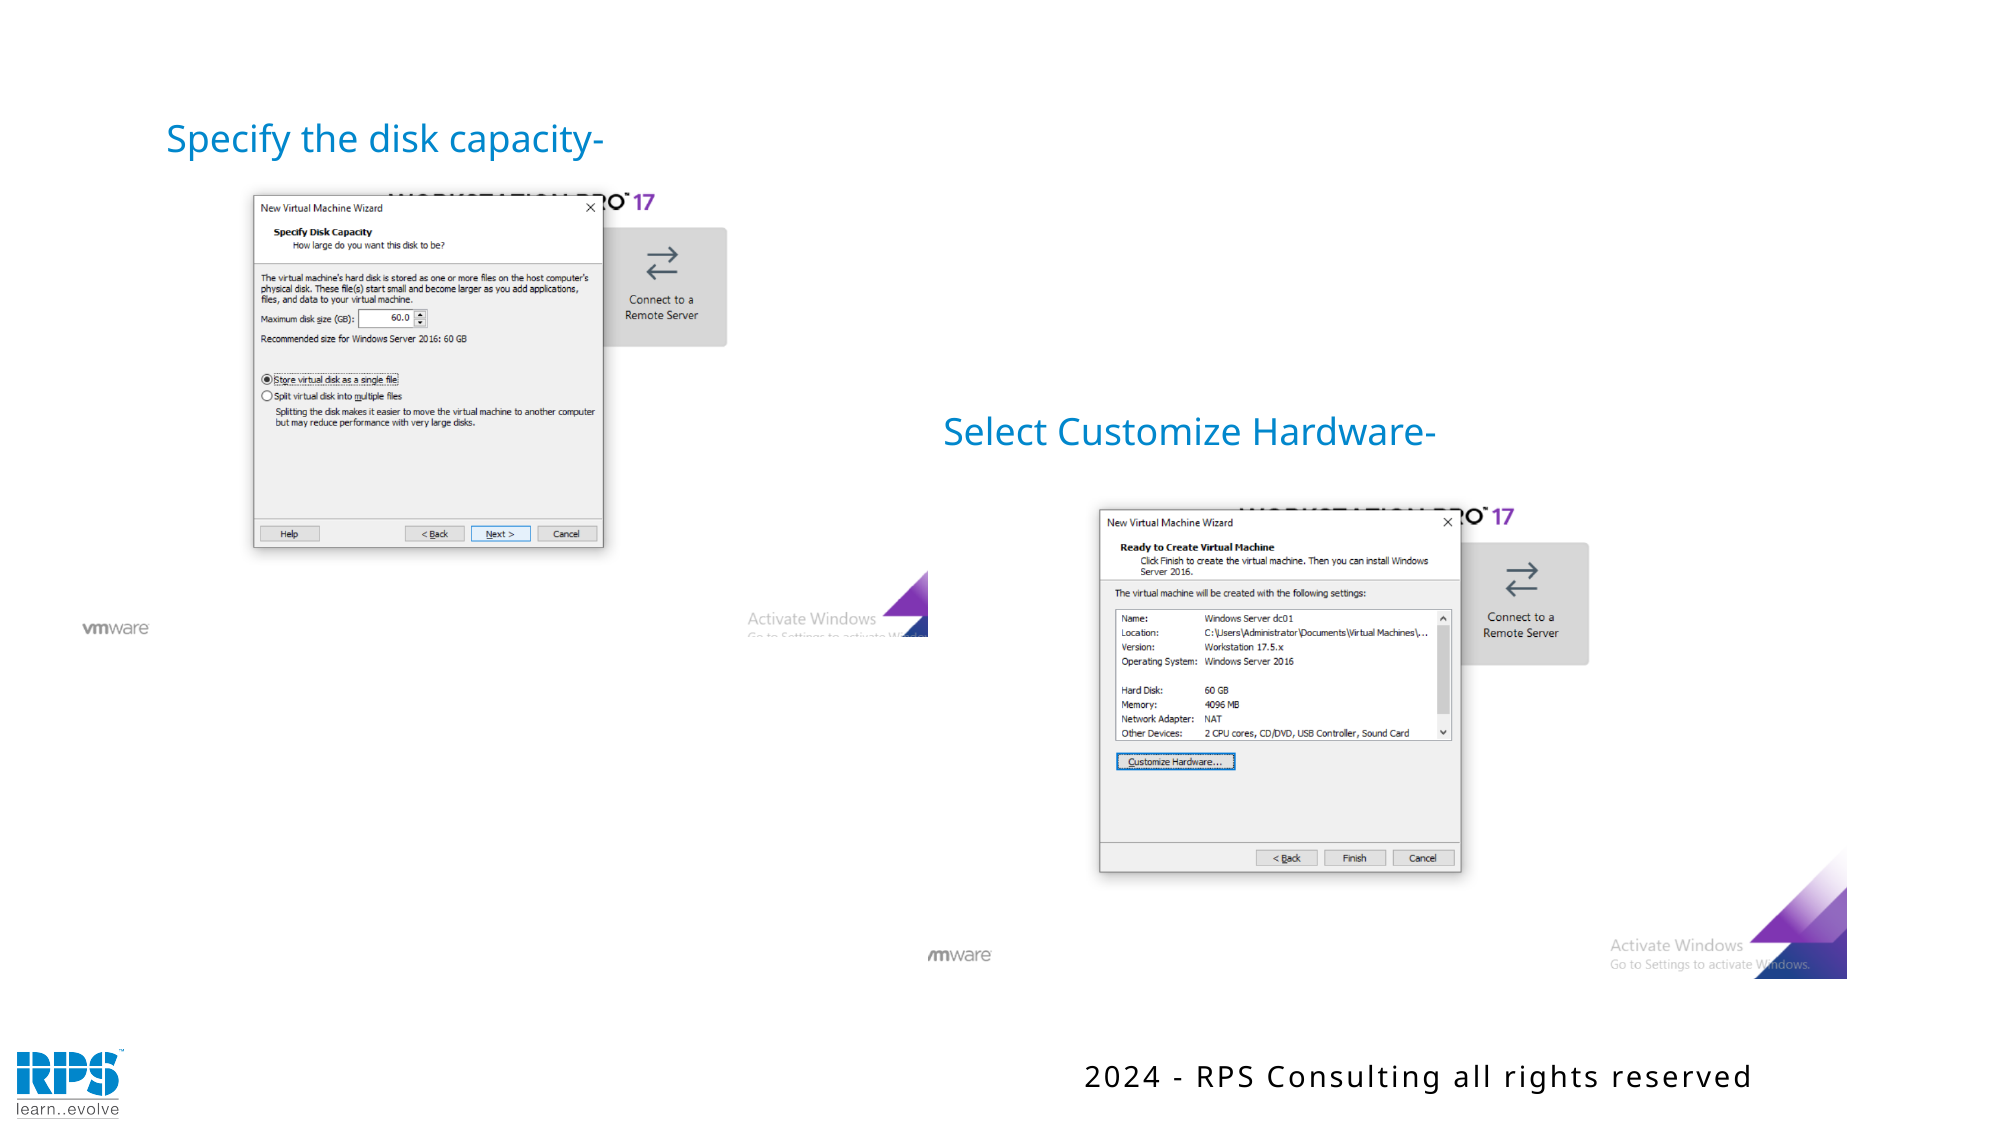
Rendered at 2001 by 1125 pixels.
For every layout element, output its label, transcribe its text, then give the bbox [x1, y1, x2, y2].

picture [970, 436, 982, 442]
text_box 2024 - RPS Consulting all rights reserved [725, 1052, 1412, 1094]
text_box Specify the disk capacity- [151, 106, 620, 153]
picture [64, 153, 1847, 980]
picture [17, 1048, 125, 1120]
text_box Select Customize Hardware- [982, 398, 1453, 461]
slide_number [1412, 1042, 1863, 1103]
